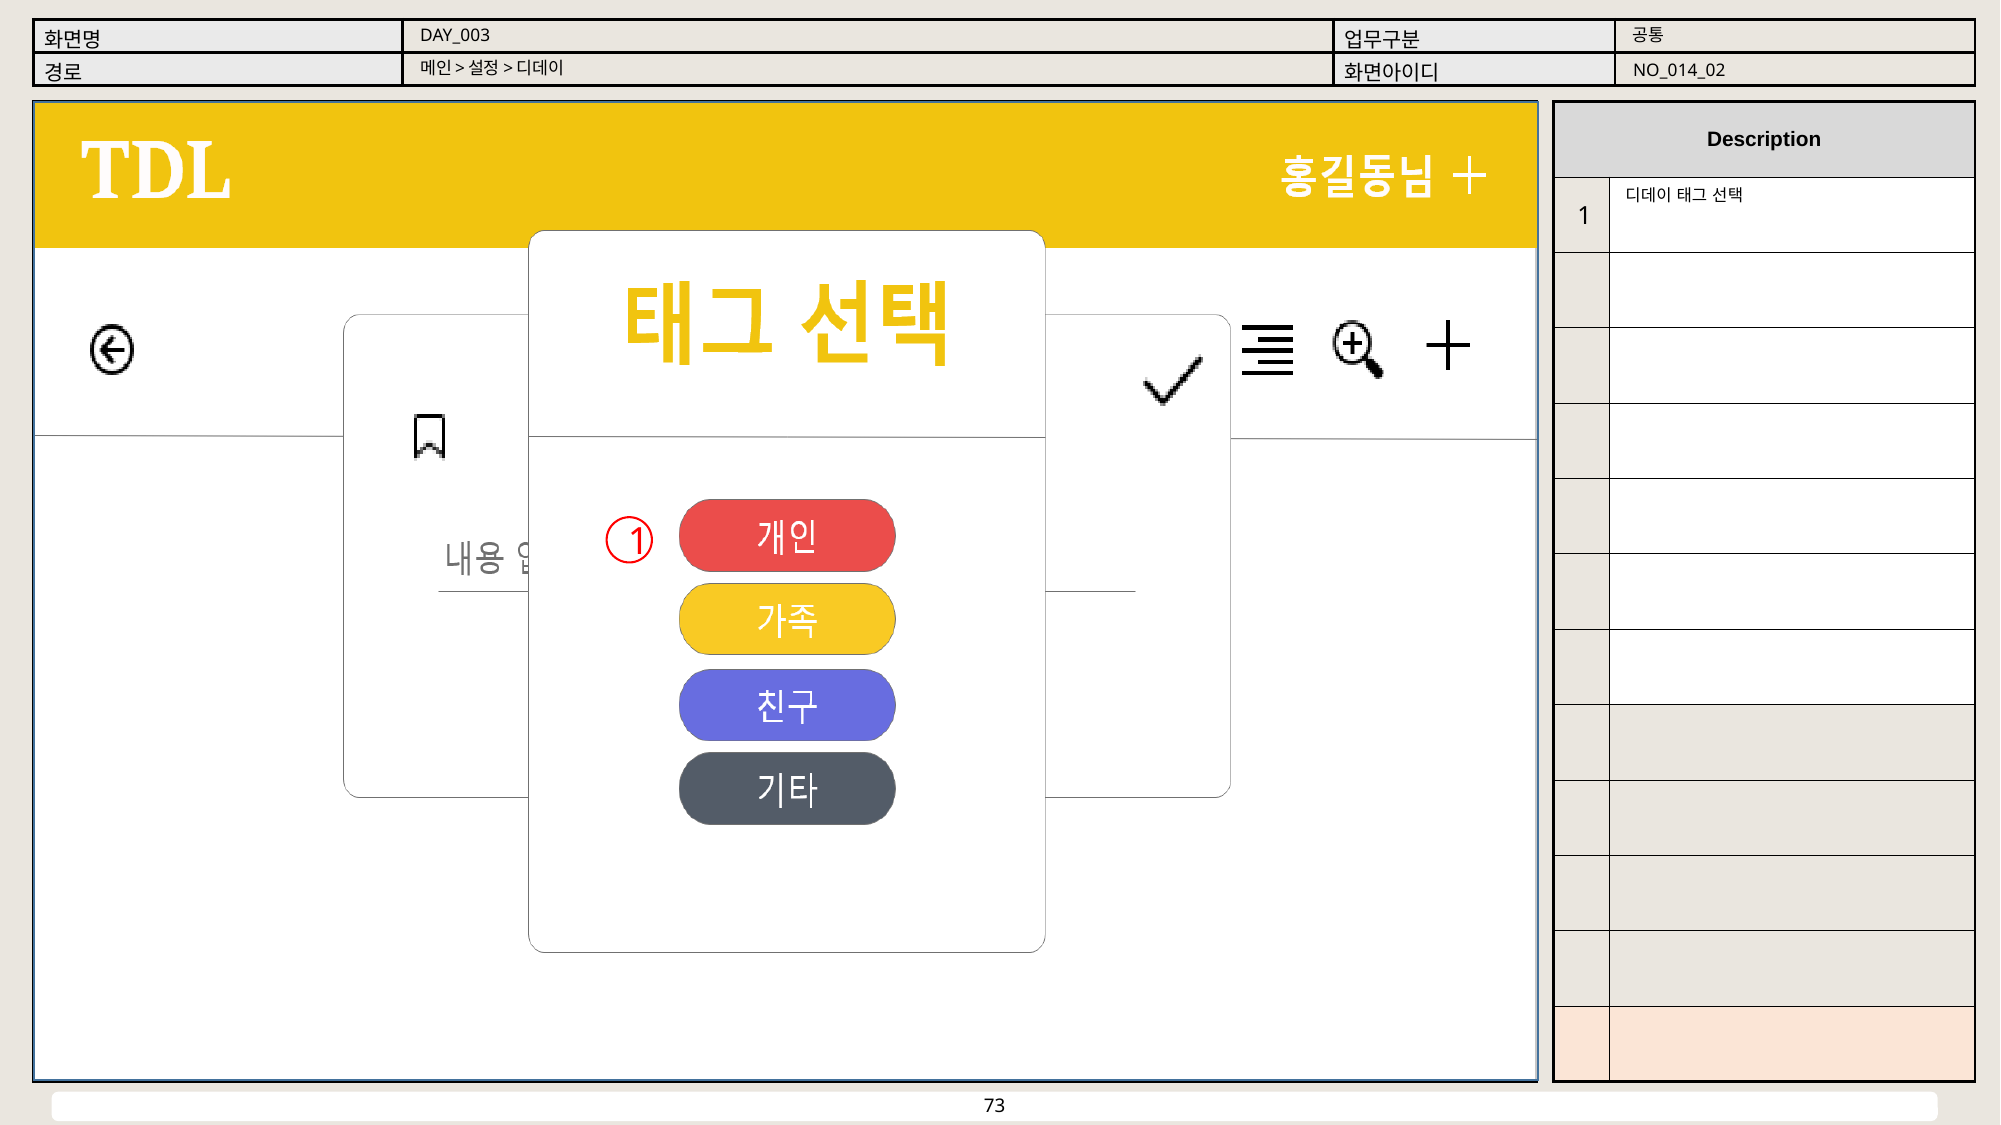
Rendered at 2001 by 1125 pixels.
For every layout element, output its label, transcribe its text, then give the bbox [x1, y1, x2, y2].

list NO_014_02 [1618, 53, 1976, 88]
list 메인>설정>디데이 [404, 52, 1331, 86]
list 공통 [1617, 19, 1975, 54]
text_box 1 [1562, 192, 1602, 237]
list DAY_003 [404, 19, 1331, 52]
text_box 디데이 태그 선택 [1610, 177, 1959, 213]
text_box 1 [605, 516, 653, 564]
text_box [33, 101, 1539, 1081]
